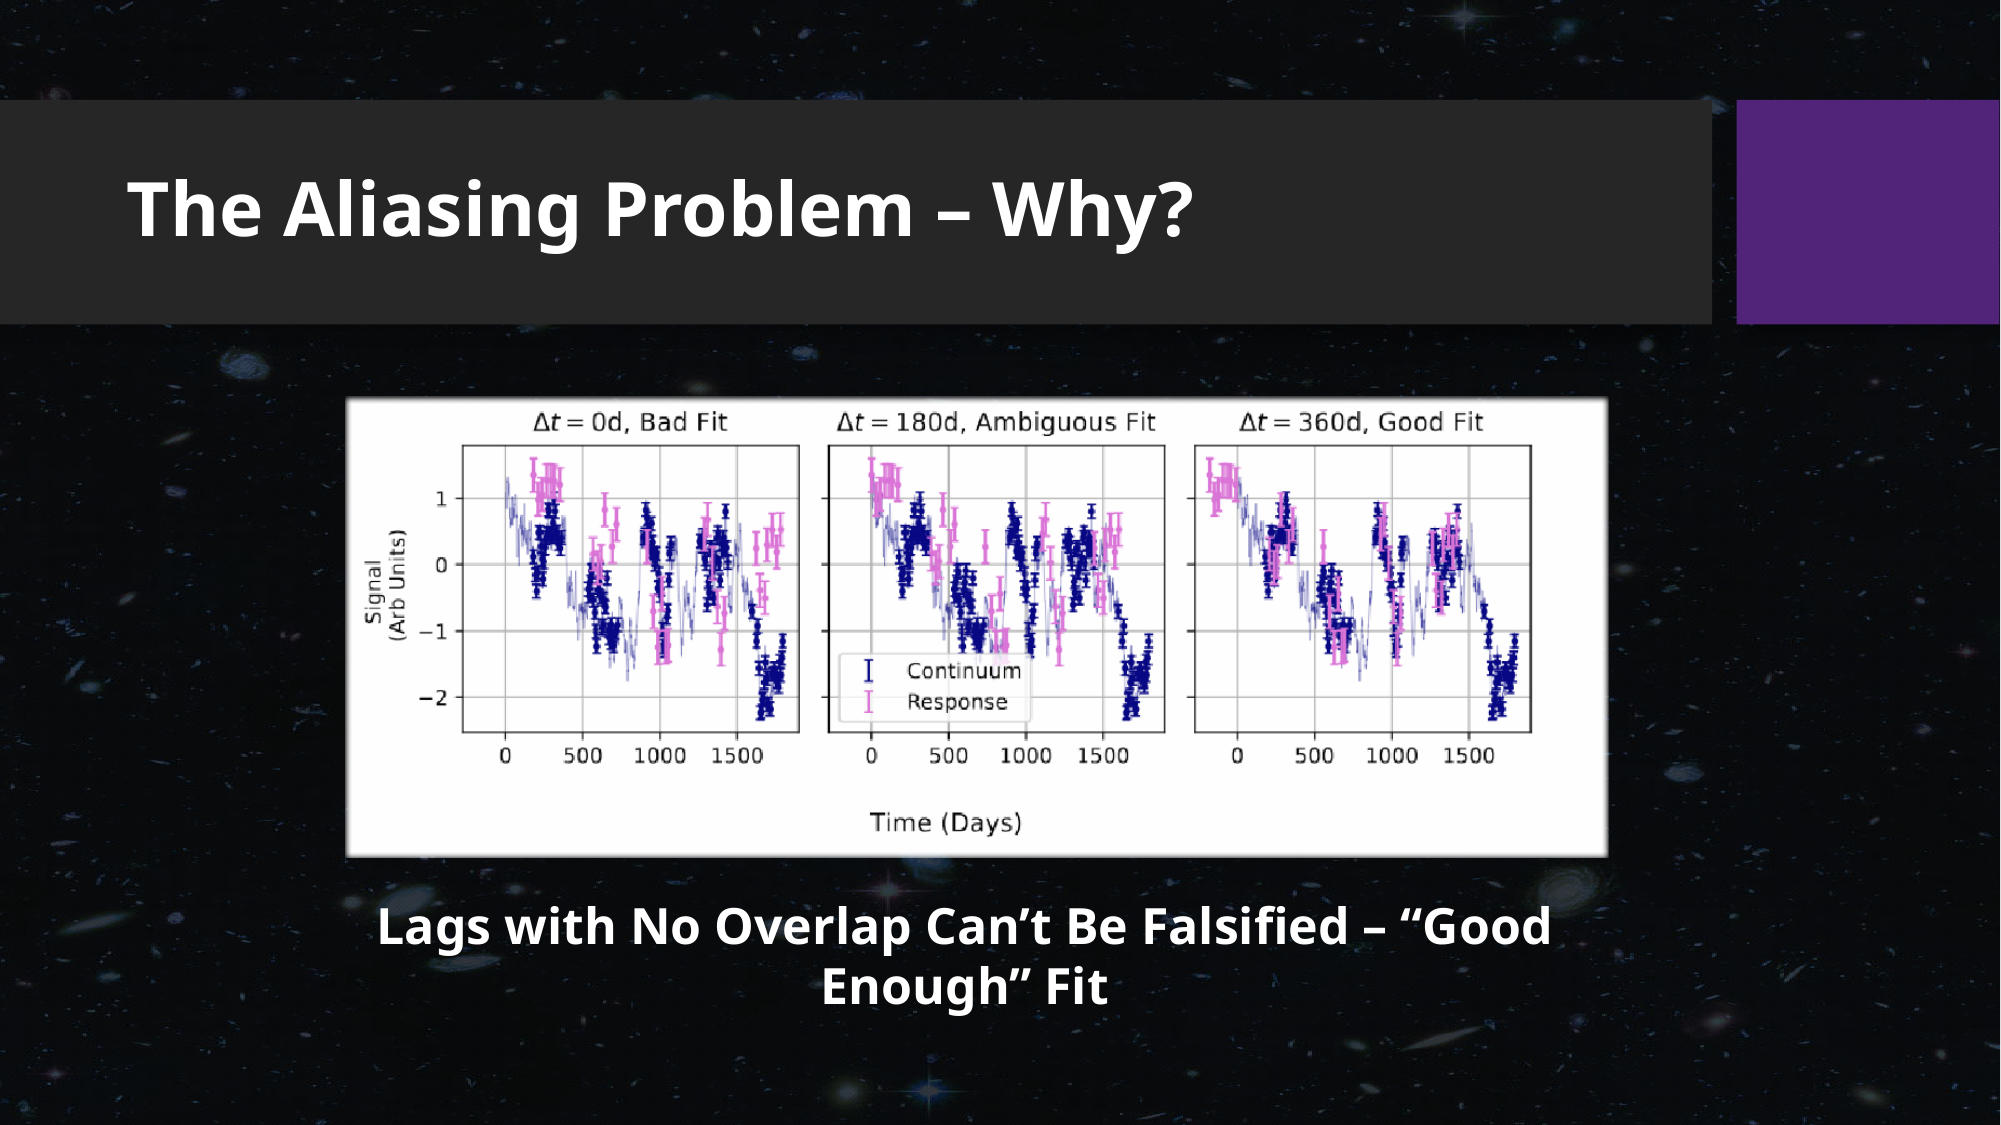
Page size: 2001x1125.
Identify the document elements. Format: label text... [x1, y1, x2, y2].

title The Aliasing Problem – Why? [111, 123, 1689, 301]
picture [0, 0, 2001, 1125]
text_box Lags with No Overlap Can’t Be Falsified – “Good Enough” Fit [345, 887, 1585, 1022]
